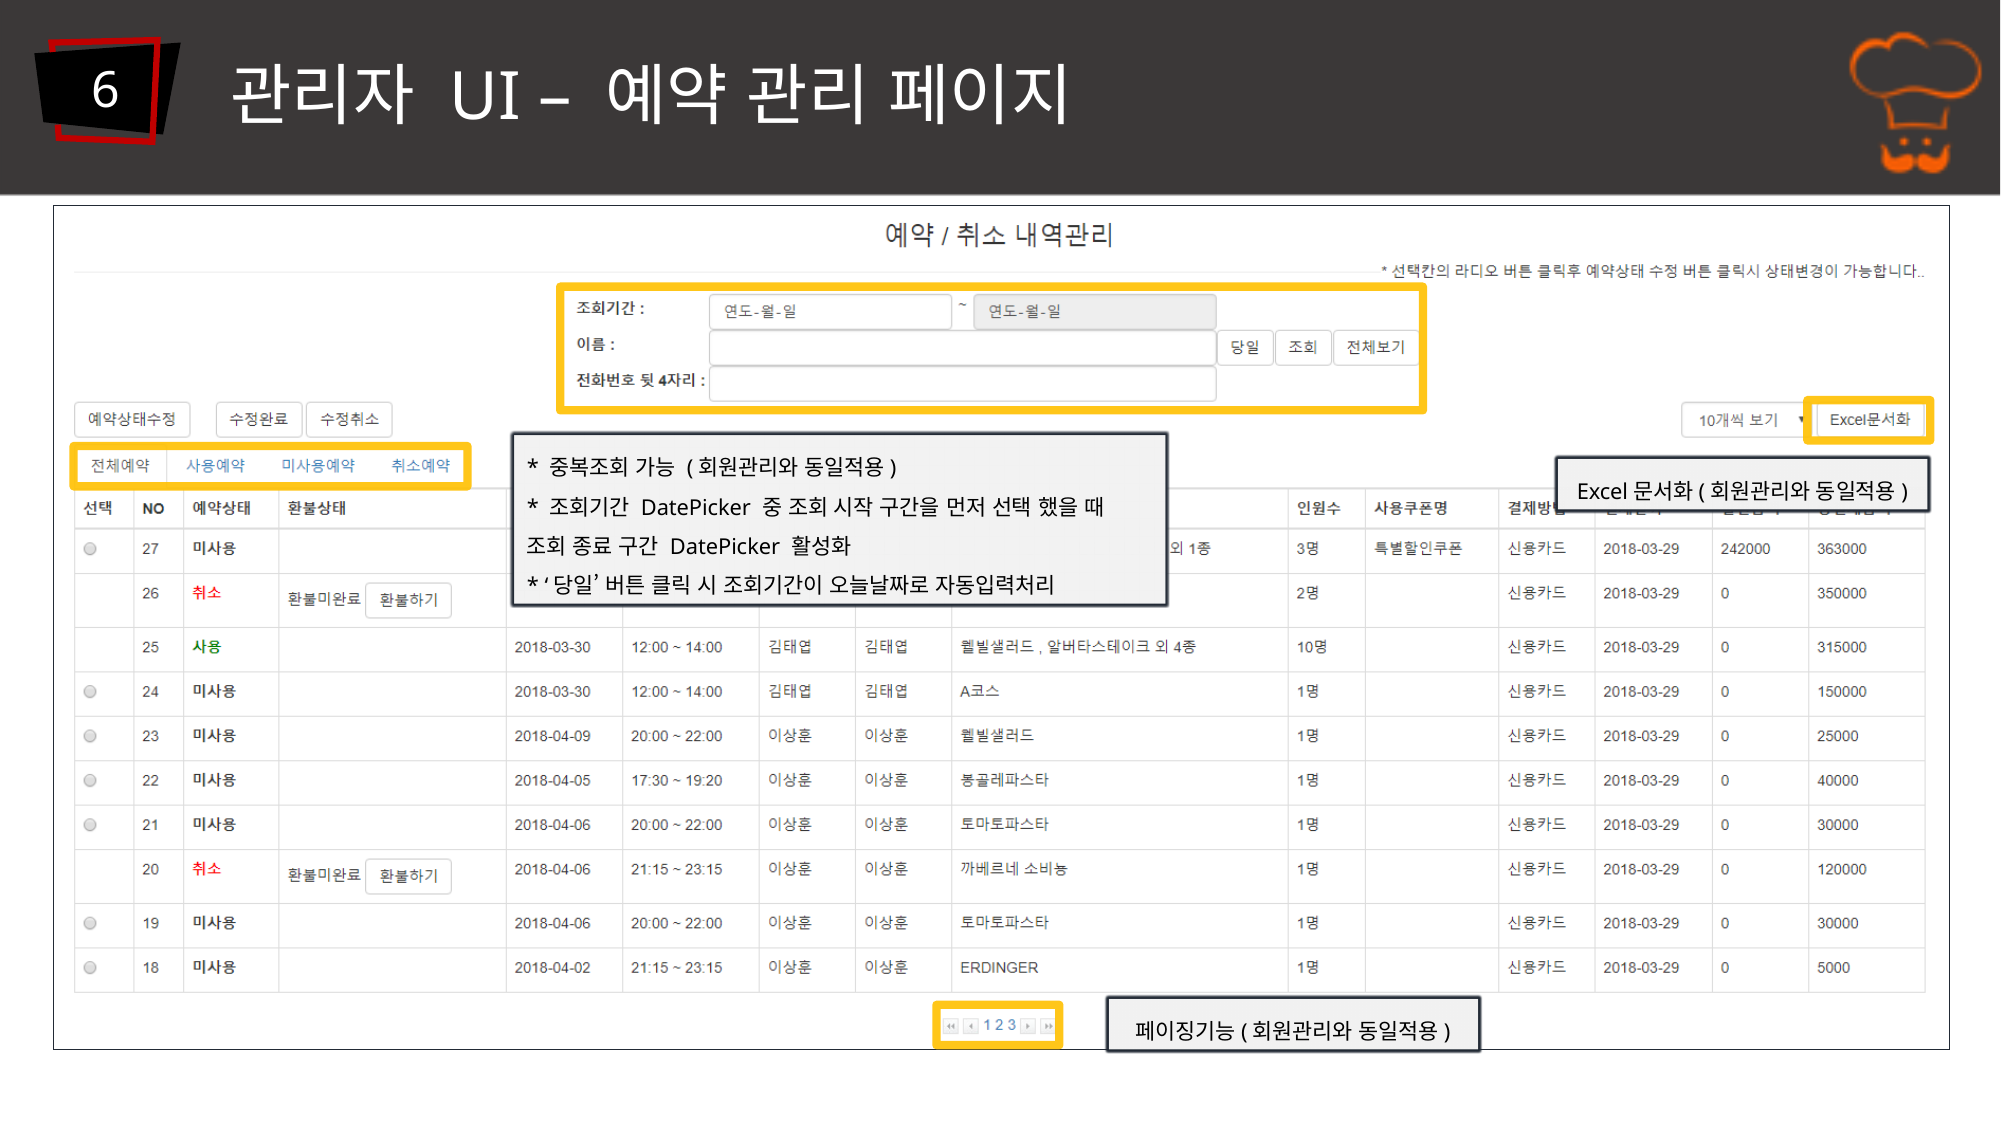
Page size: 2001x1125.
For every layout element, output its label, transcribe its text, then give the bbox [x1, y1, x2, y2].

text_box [34, 40, 181, 142]
picture [0, 0, 2001, 1125]
text_box 관리자 UI – 예약 관리 페이지 [215, 45, 1089, 141]
